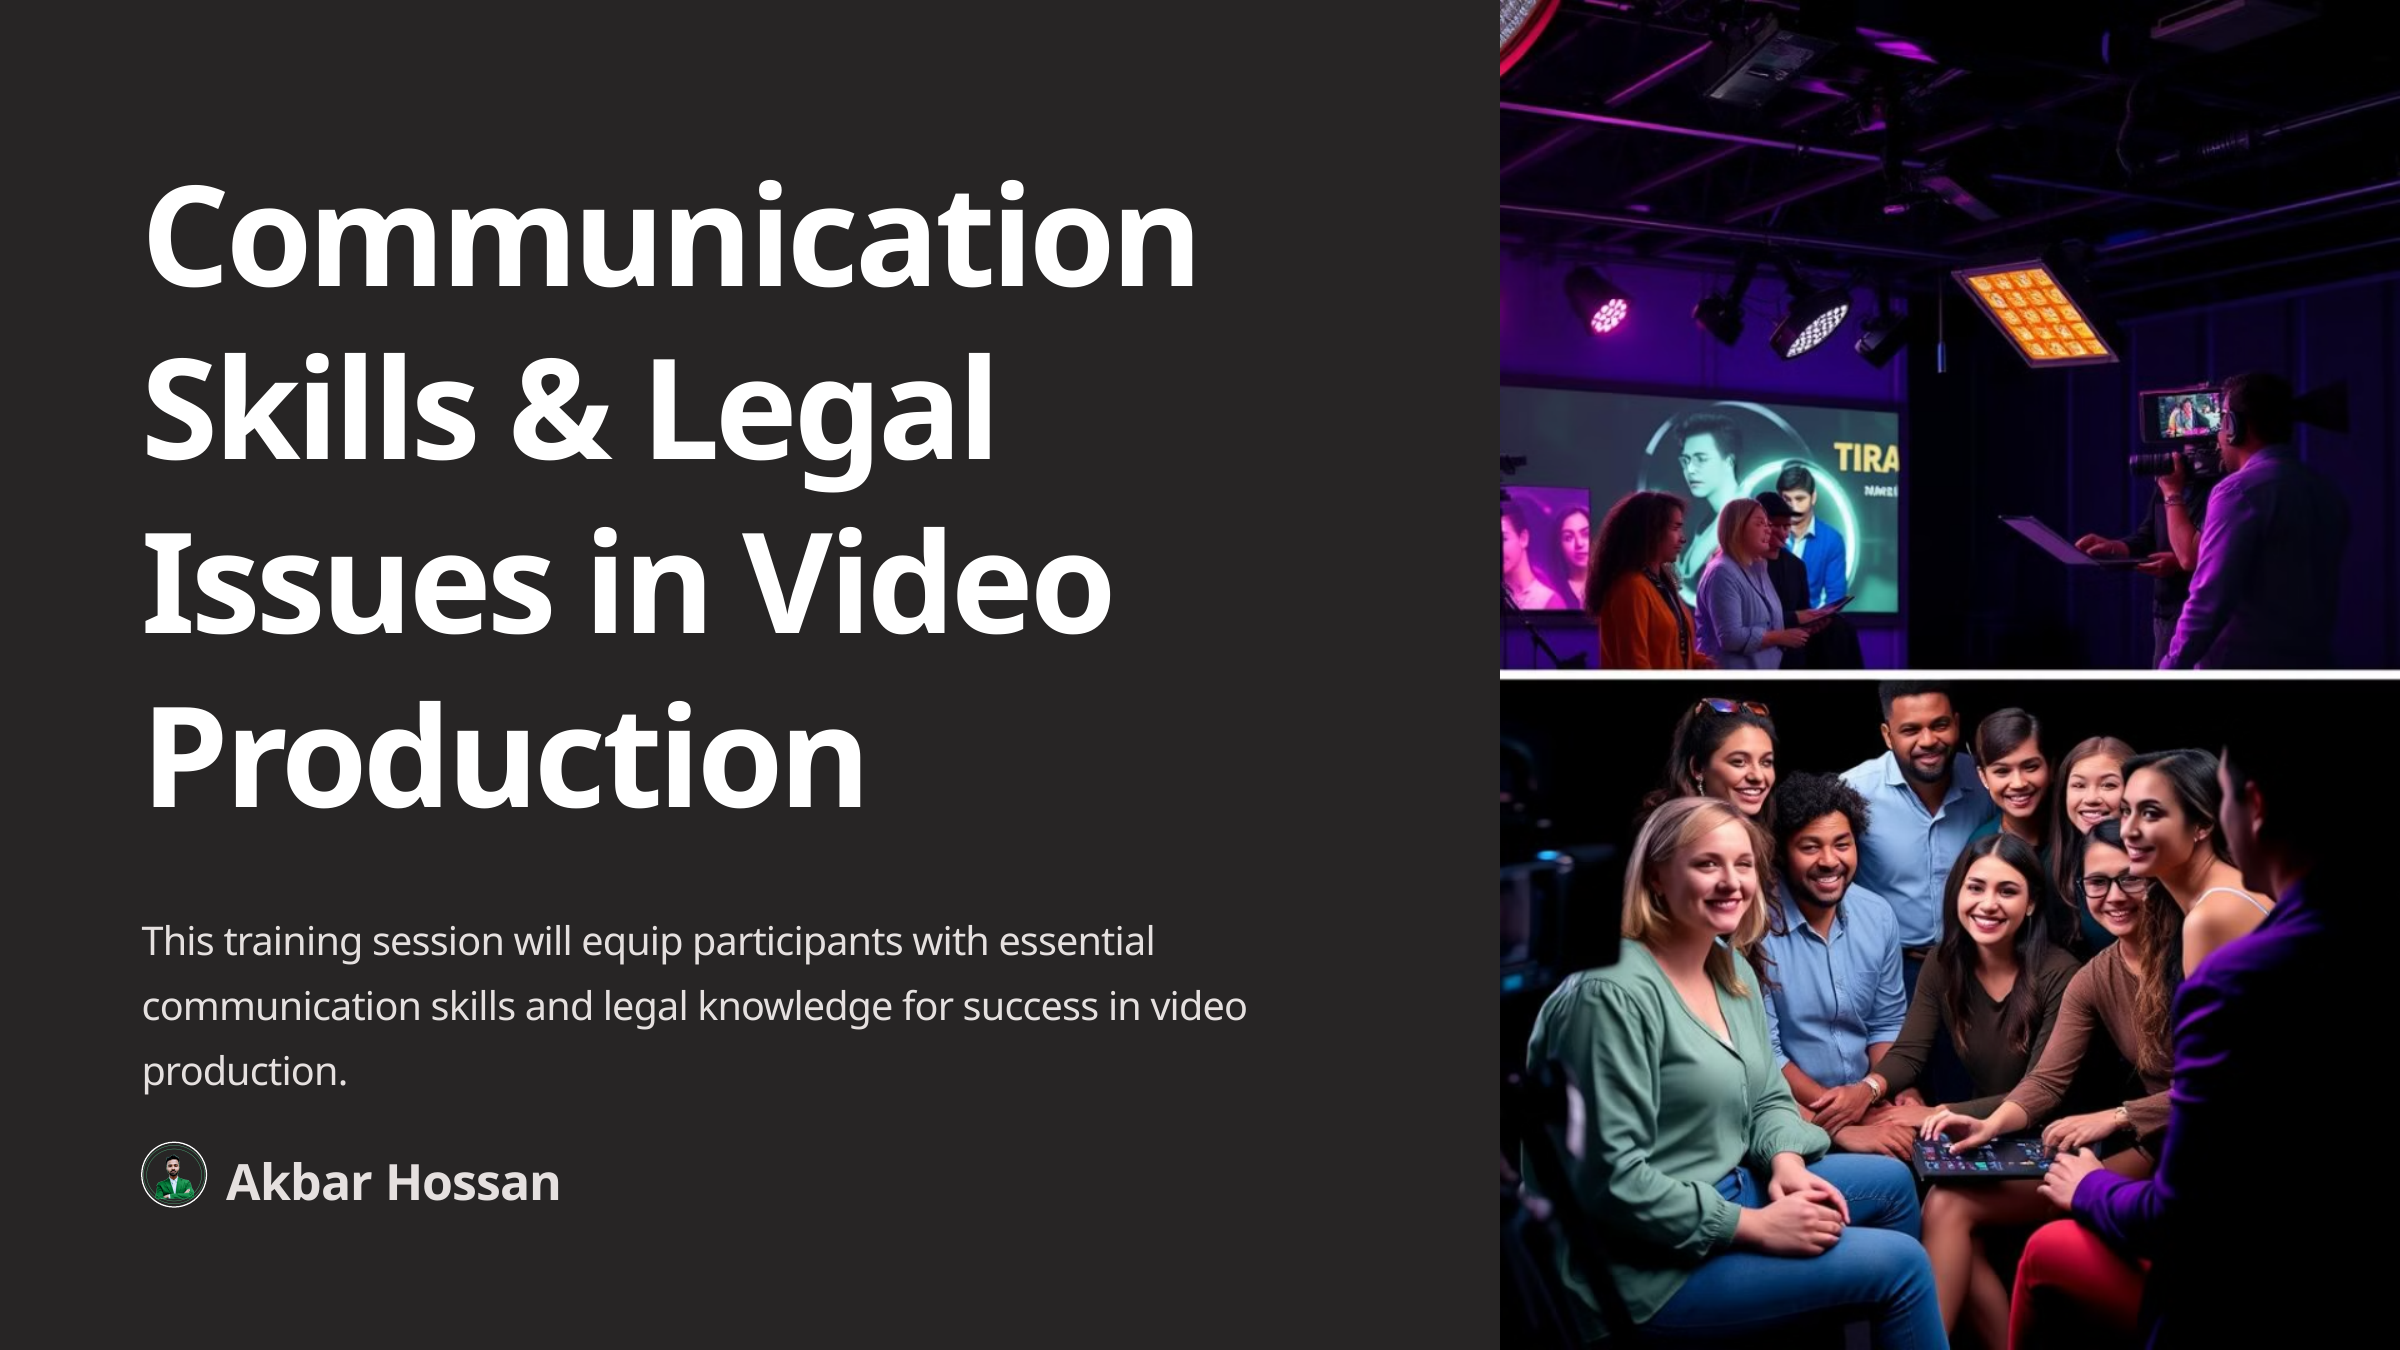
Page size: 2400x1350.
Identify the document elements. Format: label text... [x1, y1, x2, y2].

text_box Akbar Hossan [226, 1139, 637, 1210]
text_box This training session will equip participants with essential communication skills and legal knowledge for success in video production. [141, 899, 1359, 1094]
text_box Communication Skills & Legal Issues in Video Production [141, 139, 1359, 839]
picture [1499, 0, 2400, 1350]
picture [142, 1144, 206, 1205]
